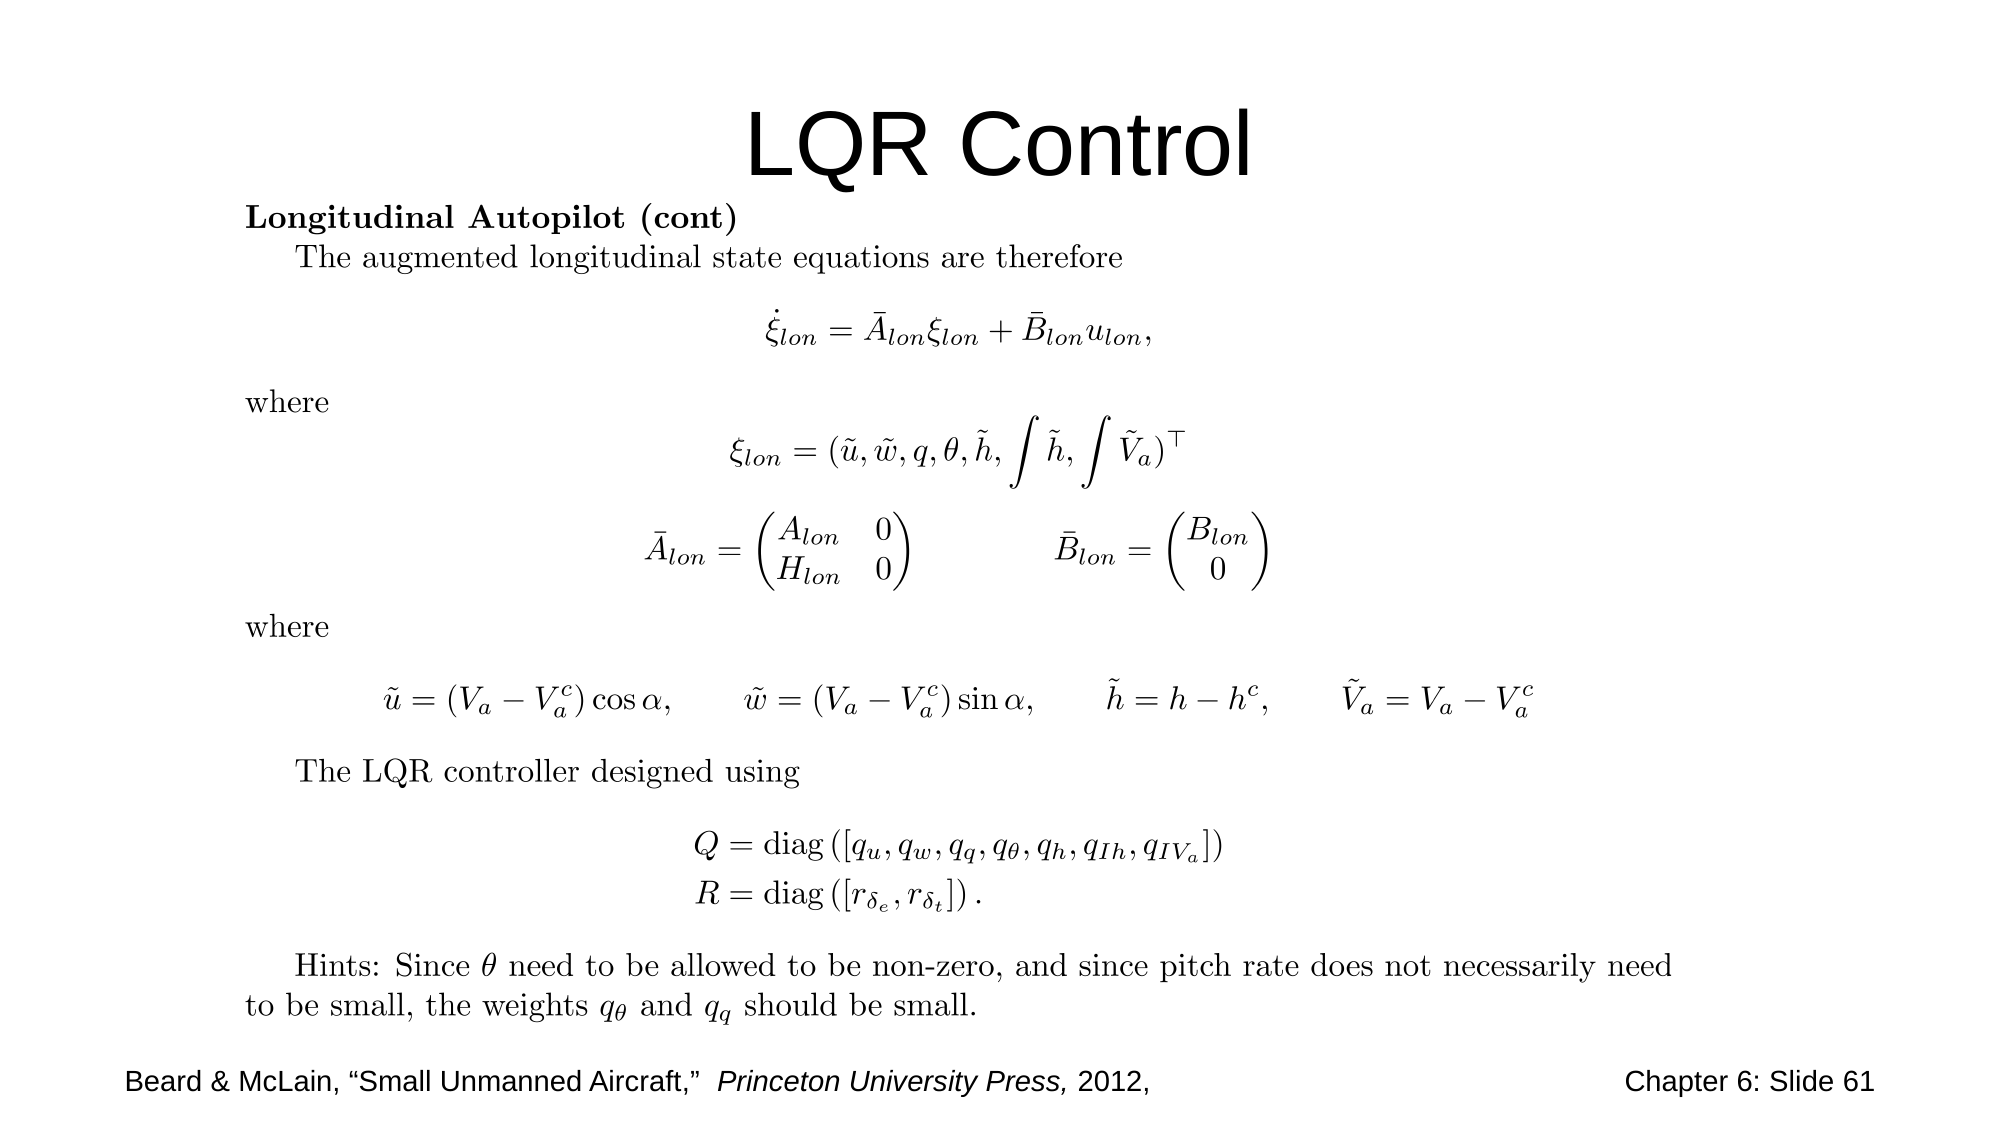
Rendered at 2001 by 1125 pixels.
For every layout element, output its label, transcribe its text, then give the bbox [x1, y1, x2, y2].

picture [244, 201, 1672, 1025]
title LQR Control [99, 44, 1901, 233]
